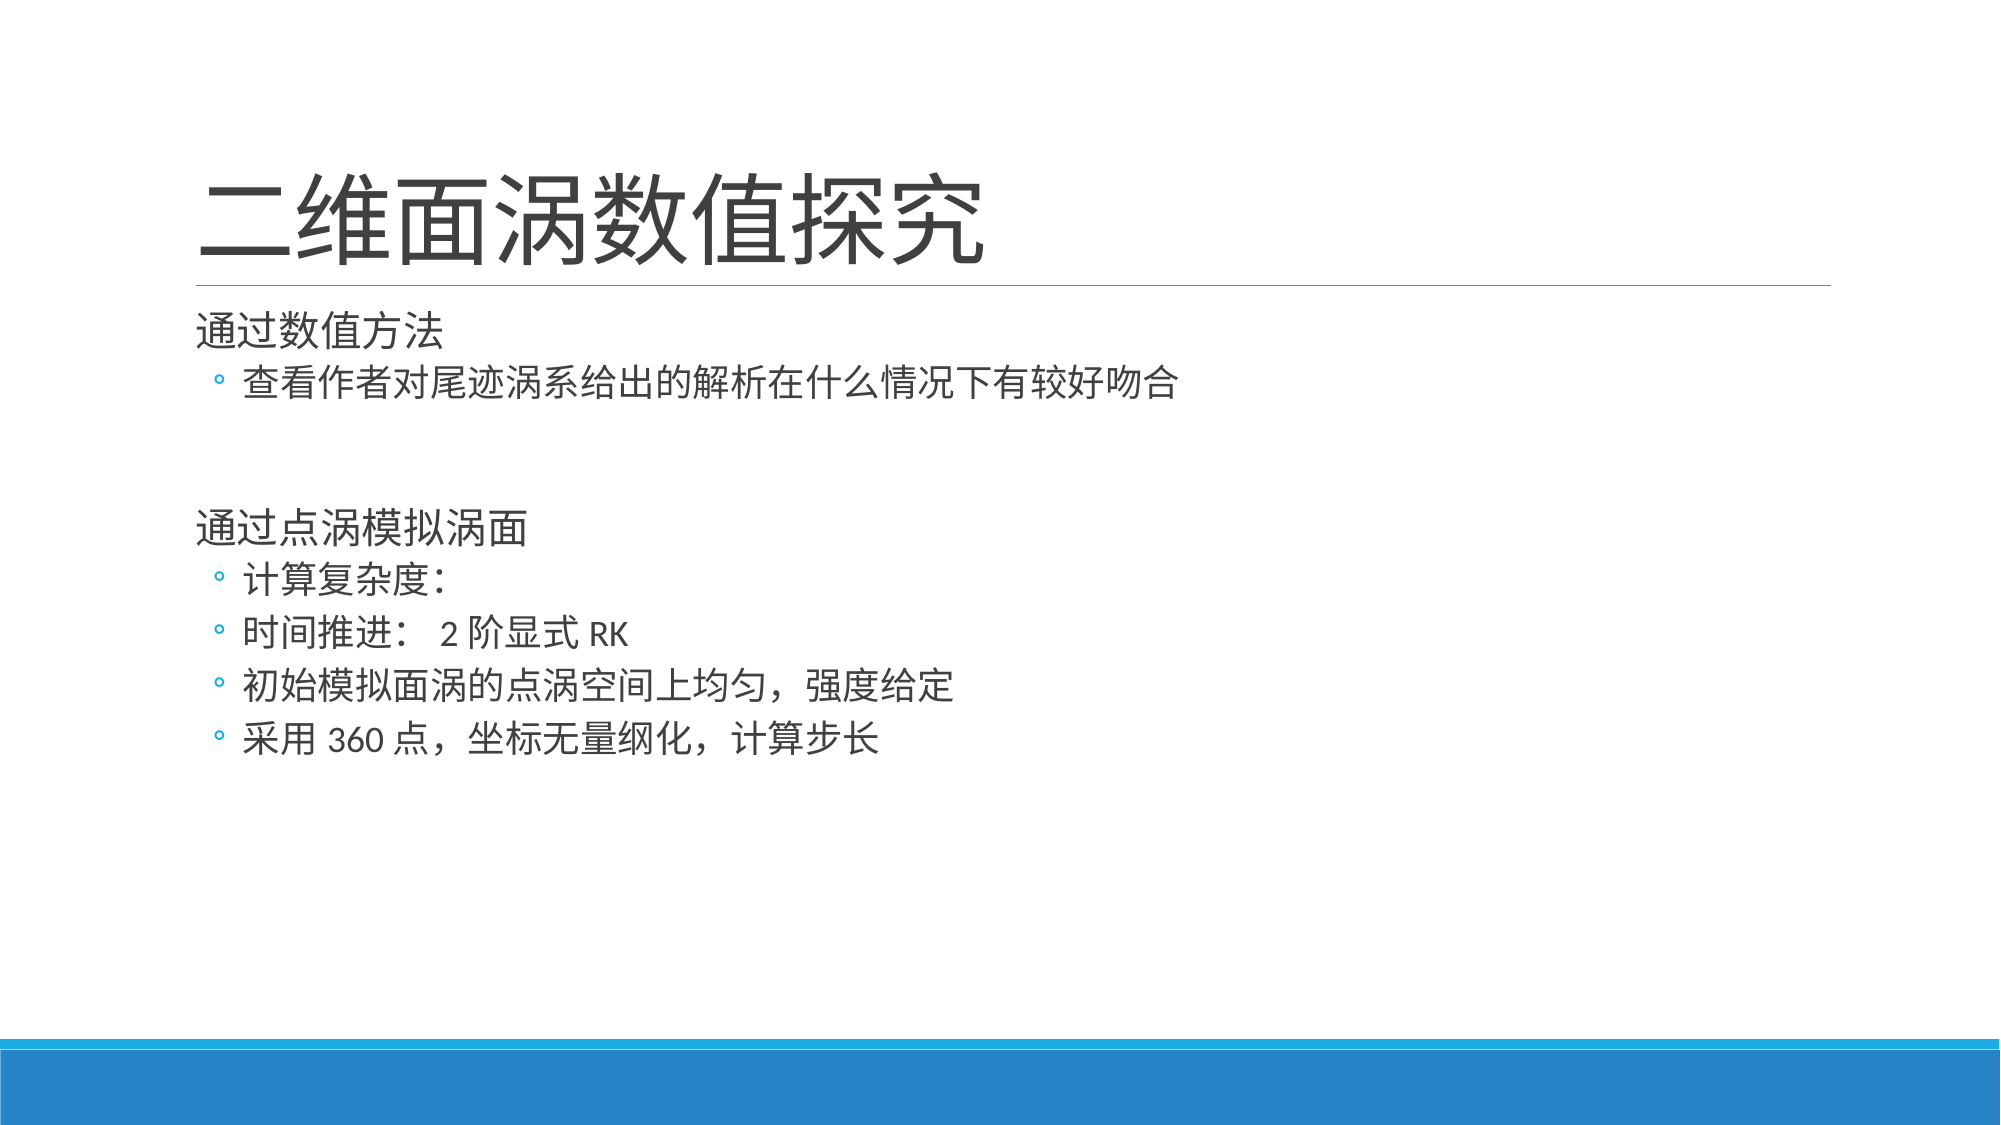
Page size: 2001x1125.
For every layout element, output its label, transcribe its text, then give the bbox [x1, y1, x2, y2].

title 二维面涡数值探究 [180, 47, 1830, 285]
